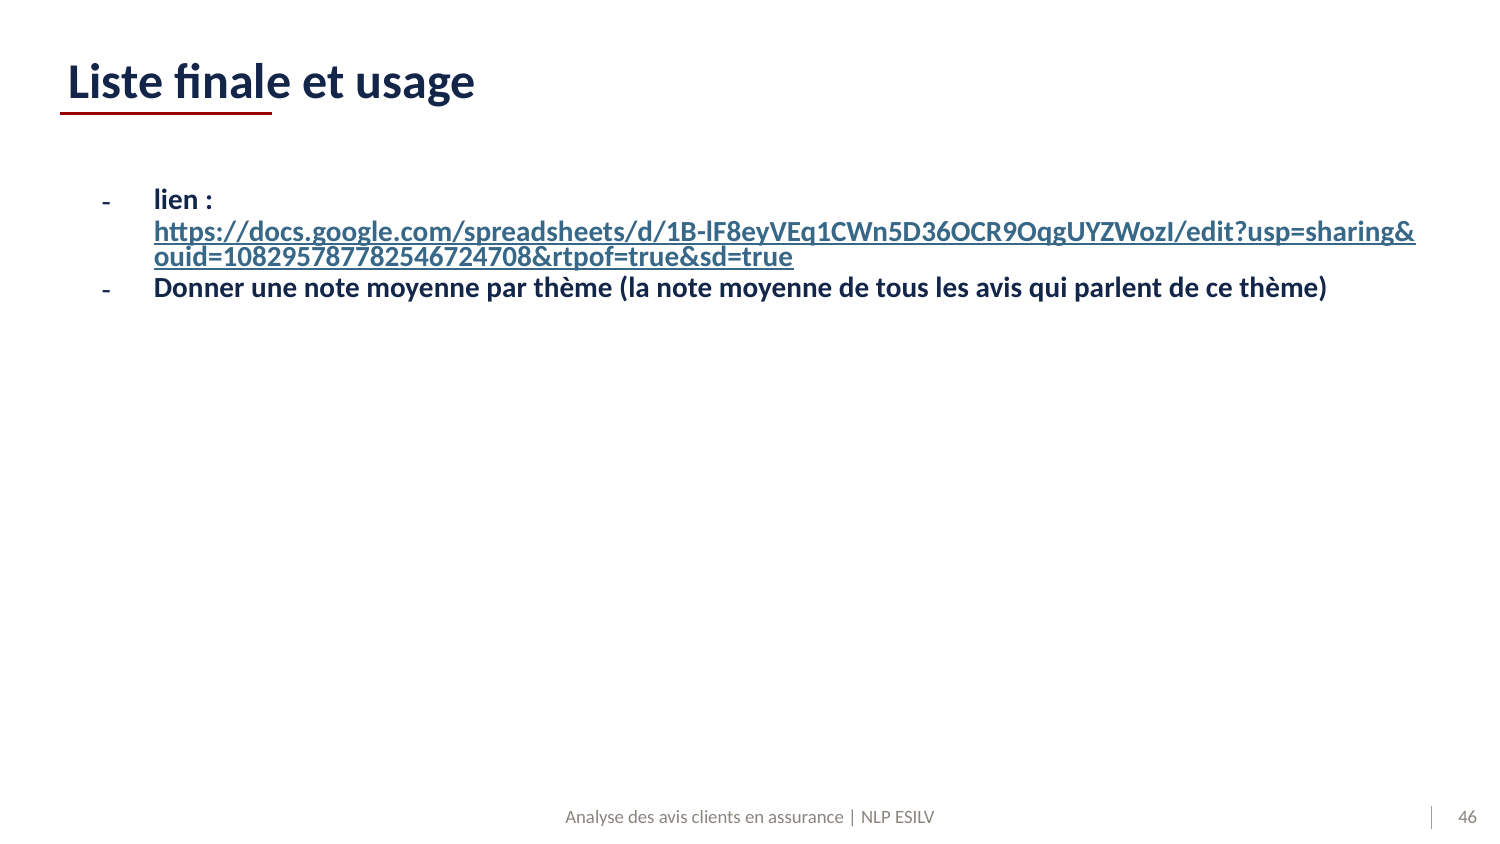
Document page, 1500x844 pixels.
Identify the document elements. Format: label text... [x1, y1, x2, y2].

list lien : https://docs.google.com/spreadsheets/d/1B-lF8eyVEq1CWn5D36OCR9OqgUYZWozI/edit?usp=sharing&ouid=108295787782546724708&rtpof=true&sd=true Donner une note moyenne par thème (la note moyenne de tous les avis qui parlent de ce thème) [68, 178, 1432, 705]
title Liste finale et usage [68, 27, 1432, 112]
